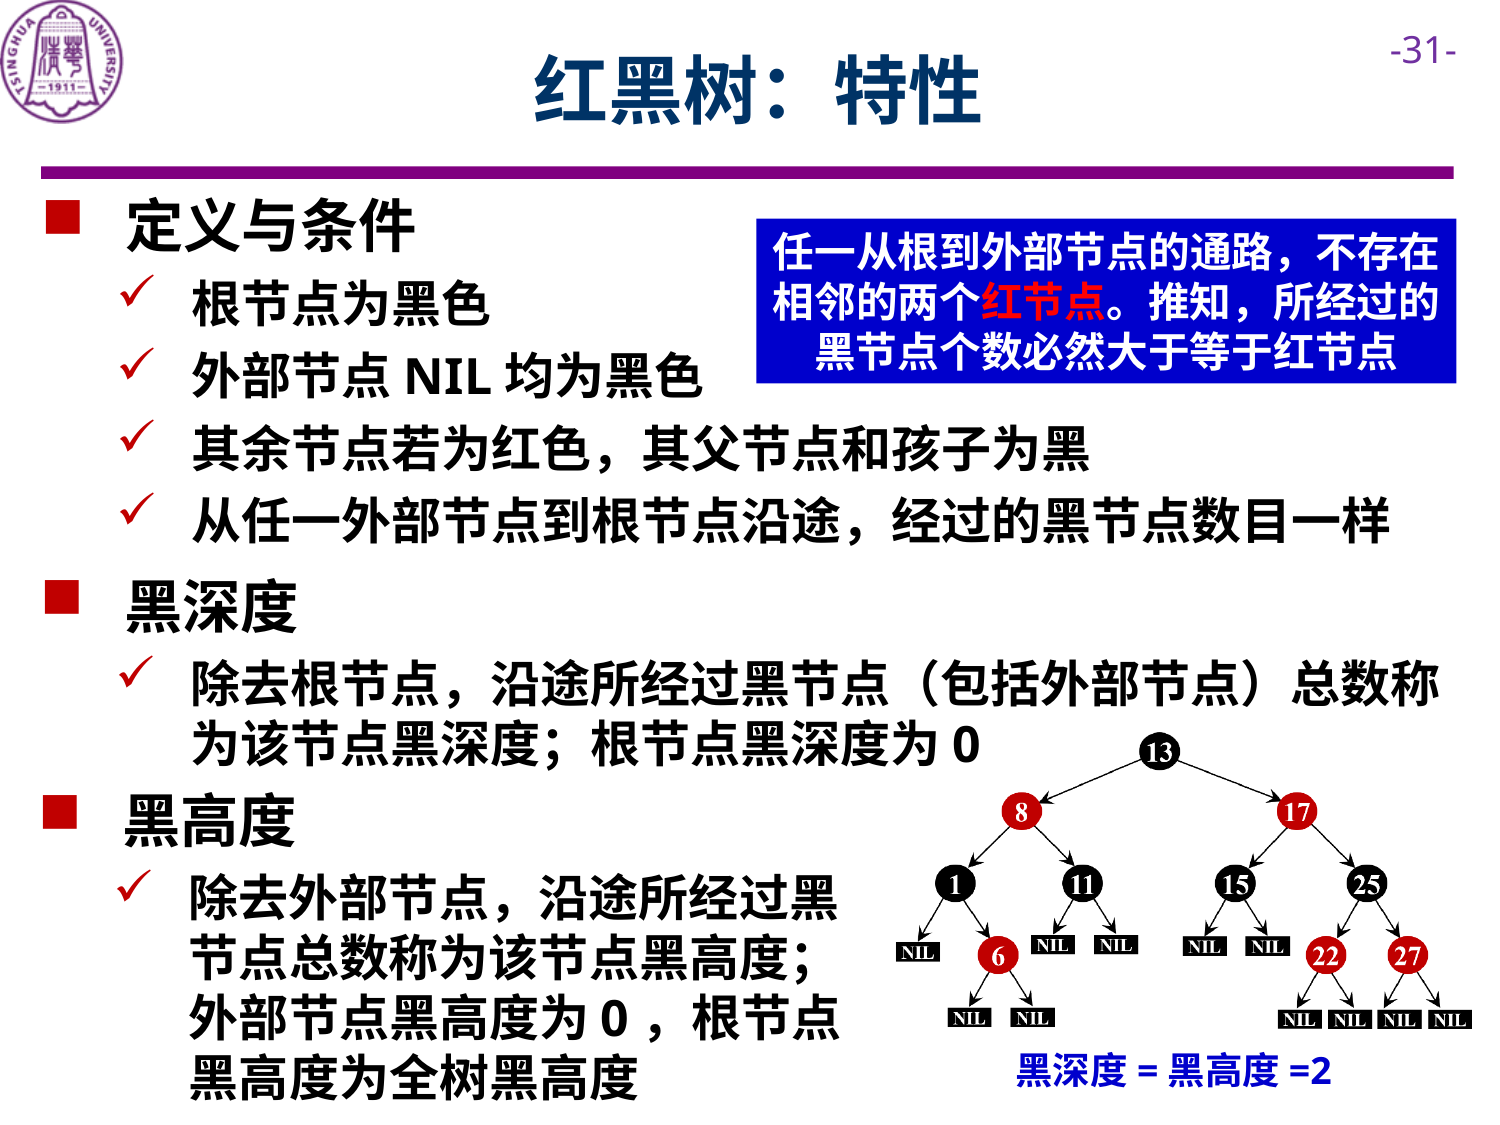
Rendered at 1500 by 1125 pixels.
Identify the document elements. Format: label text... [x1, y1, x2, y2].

title 红黑树：特性 [135, 13, 1383, 165]
picture [0, 0, 124, 124]
text_box 定义与条件 根节点为黑色 外部节点NIL均为黑色 其余节点若为红色，其父节点和孩子为黑 从任一外部节点到根节点沿途，经过的黑节点数目一样 [27, 182, 1457, 558]
text_box 黑深度 除去根节点，沿途所经过黑节点（包括外部节点）总数称为该节点黑深度；根节点黑深度为0 [26, 562, 1500, 780]
text_box 黑高度 除去外部节点，沿途所经过黑节点总数称为该节点黑高度；外部节点黑高度为0，根节点黑高度为全树黑高度 [24, 776, 868, 1115]
text_box 黑深度=黑高度=2 [903, 1044, 1444, 1100]
picture [891, 719, 1479, 1036]
text_box 任一从根到外部节点的通路，不存在相邻的两个红节点。推知，所经过的黑节点个数必然大于等于红节点 [756, 218, 1457, 384]
